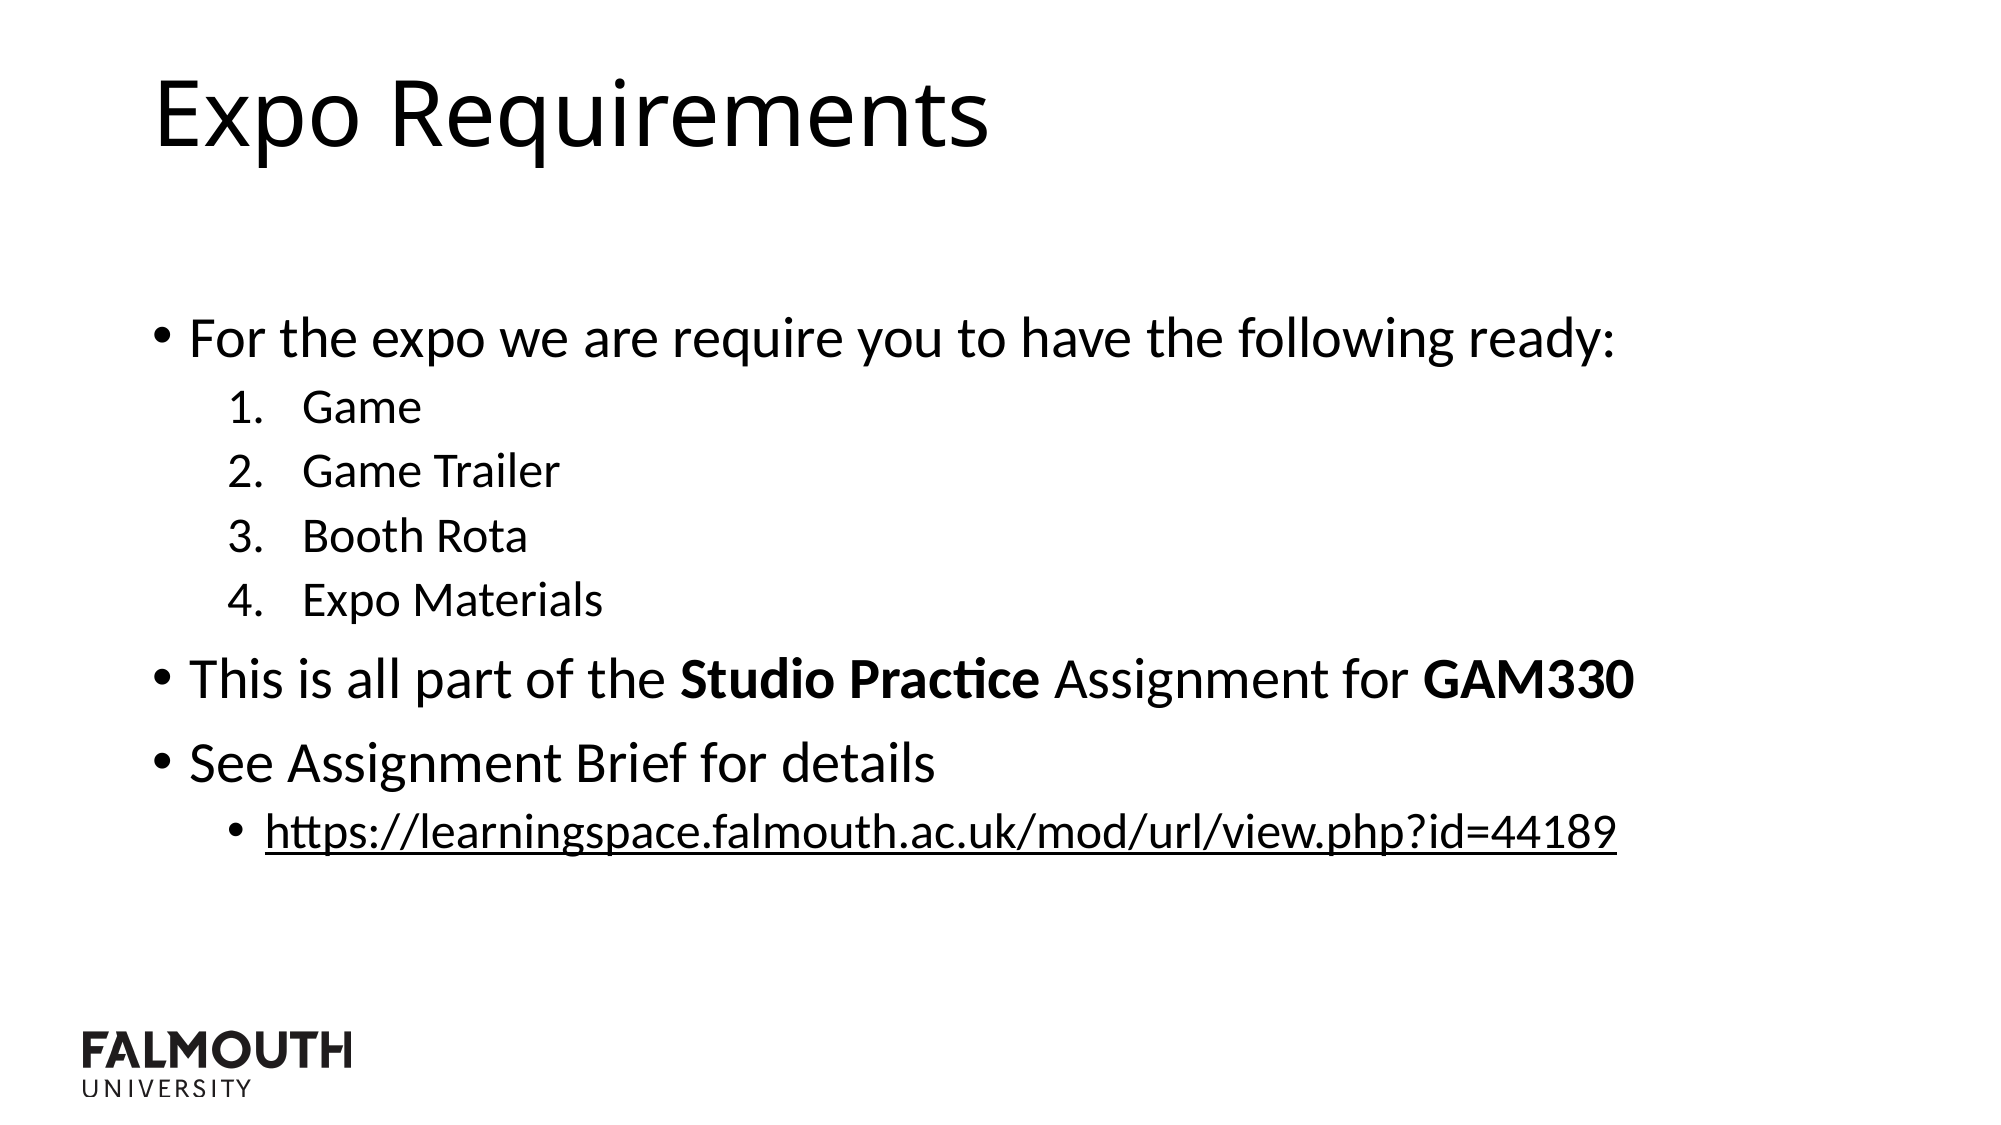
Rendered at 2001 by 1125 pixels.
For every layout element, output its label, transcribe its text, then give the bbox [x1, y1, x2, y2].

text_box Expo Requirements [137, 59, 1863, 278]
text_box For the expo we are require you to have the following ready: Game Game Trailer Booth Rota Expo Materials This is all part of the Studio Practice Assignment for GAM330 See Assignment Brief for details https://learningspace.falmouth.ac.uk/mod/url/view.php?id=44189 [137, 299, 1863, 1014]
